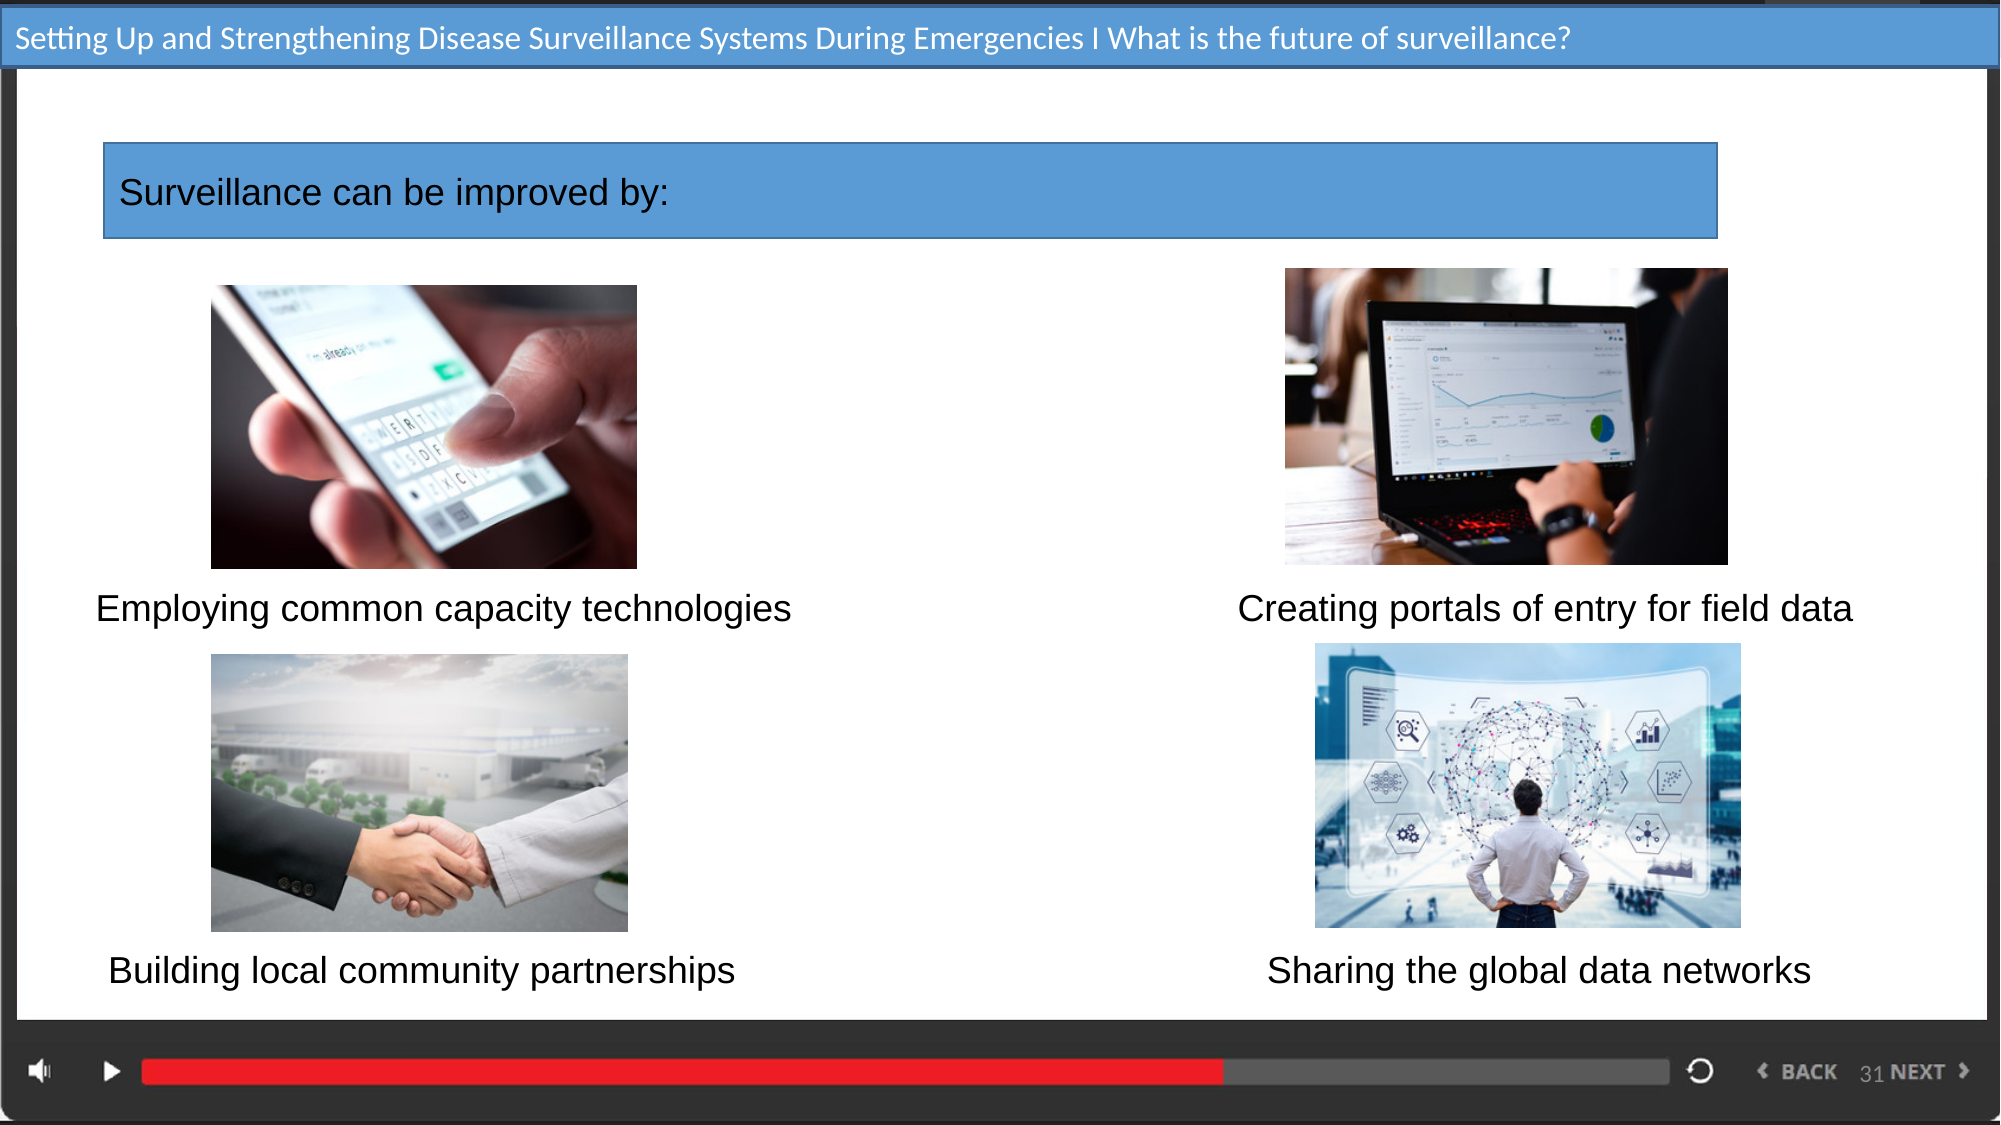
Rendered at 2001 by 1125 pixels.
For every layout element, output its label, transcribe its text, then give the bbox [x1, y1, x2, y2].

text_box Creating portals of entry for field data [1222, 576, 1876, 637]
slide_number ‹#› [1433, 1042, 1900, 1103]
text_box Surveillance can be improved by: [103, 143, 1717, 238]
text_box Check Your Understanding [0, 0, 1282, 6]
text_box Sharing the global data networks [1251, 938, 1834, 999]
picture [0, 67, 2000, 1125]
text_box Building local community partnerships [93, 938, 755, 999]
picture [3, 0, 2000, 62]
text_box Employing common capacity technologies [80, 576, 831, 637]
